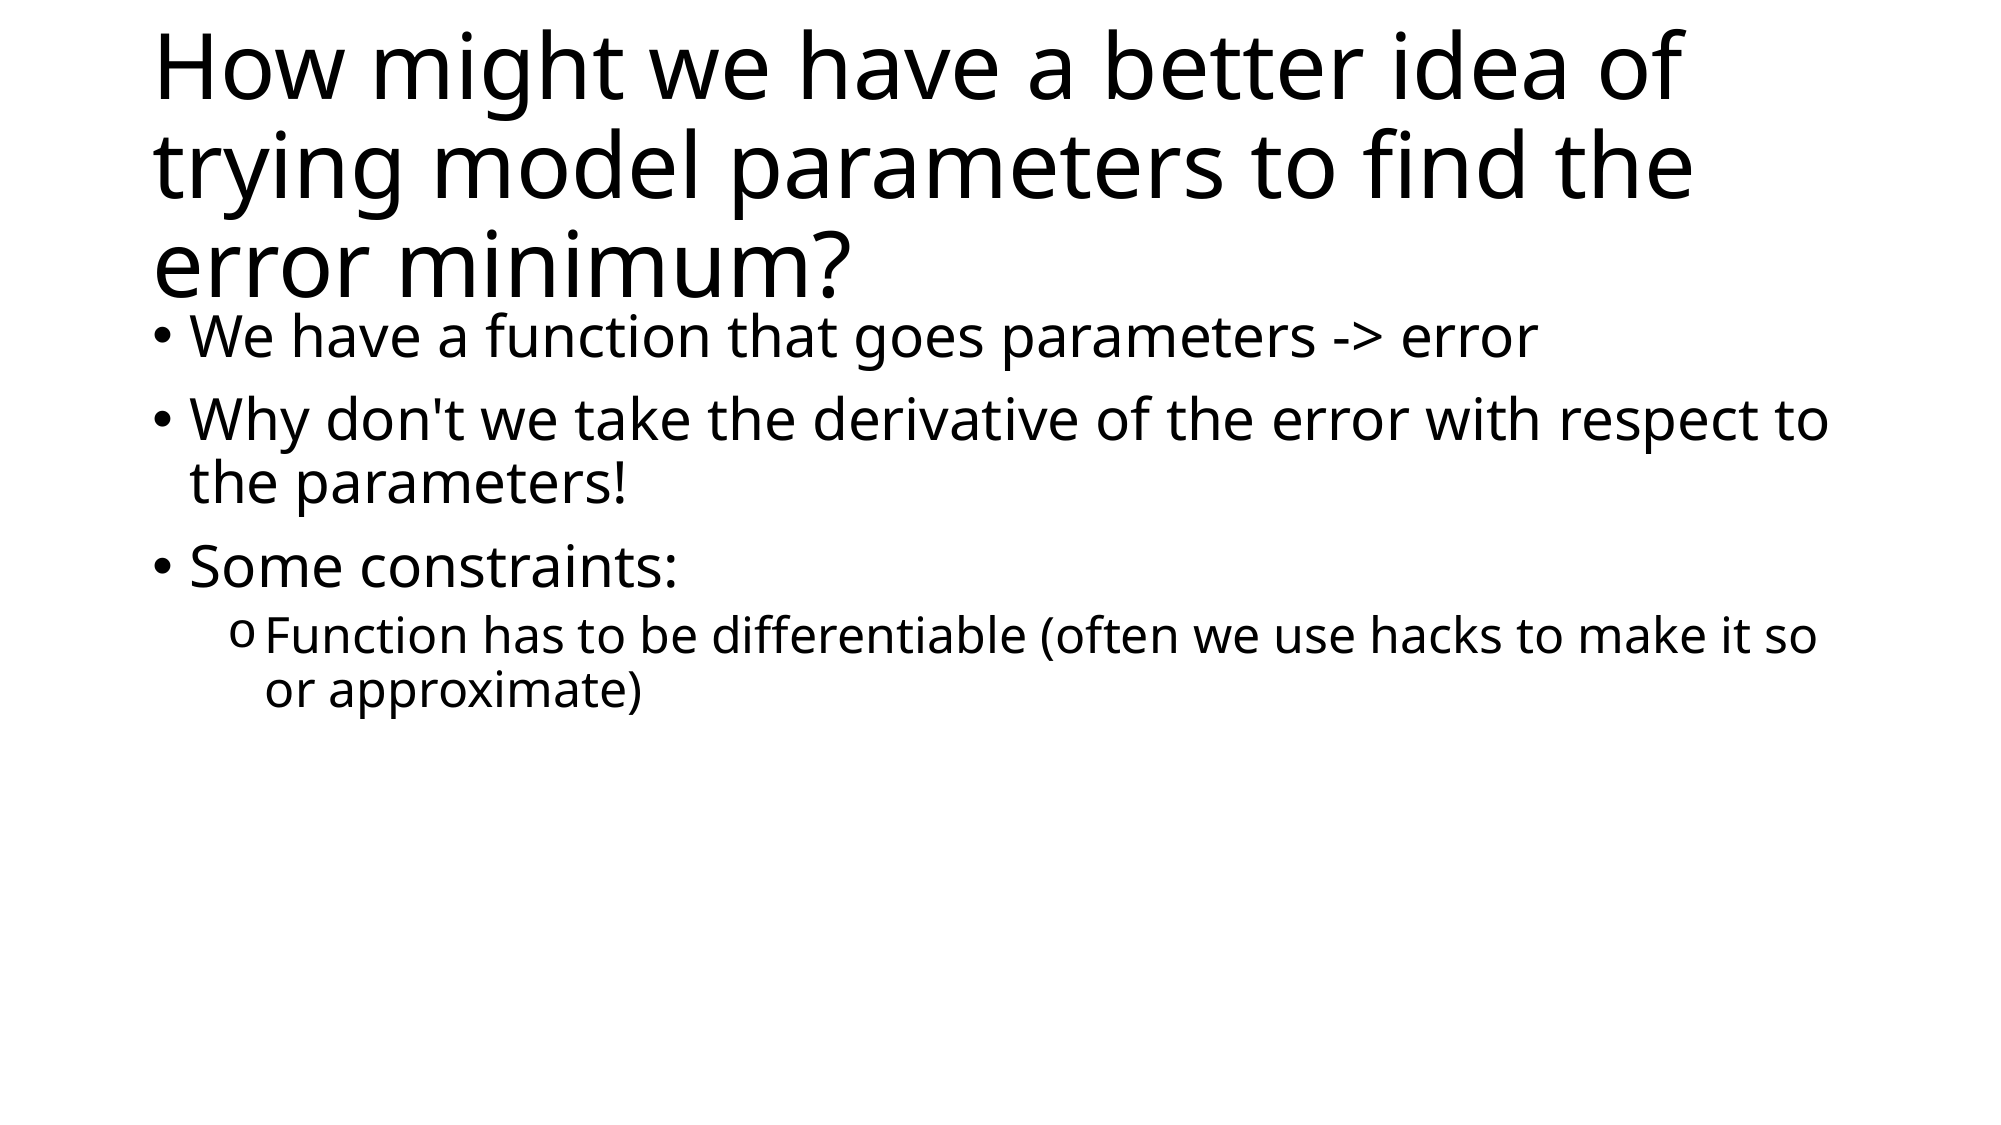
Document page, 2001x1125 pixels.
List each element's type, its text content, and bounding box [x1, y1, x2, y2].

title How might we have a better idea of trying model parameters to find the error minimum? [137, 59, 1863, 278]
list We have a function that goes parameters -> error Why don't we take the derivative of the error with respect to the parameters! Some constraints: Function has to be differentiable (often we use hacks to make it so or approximate) [137, 299, 1863, 1014]
